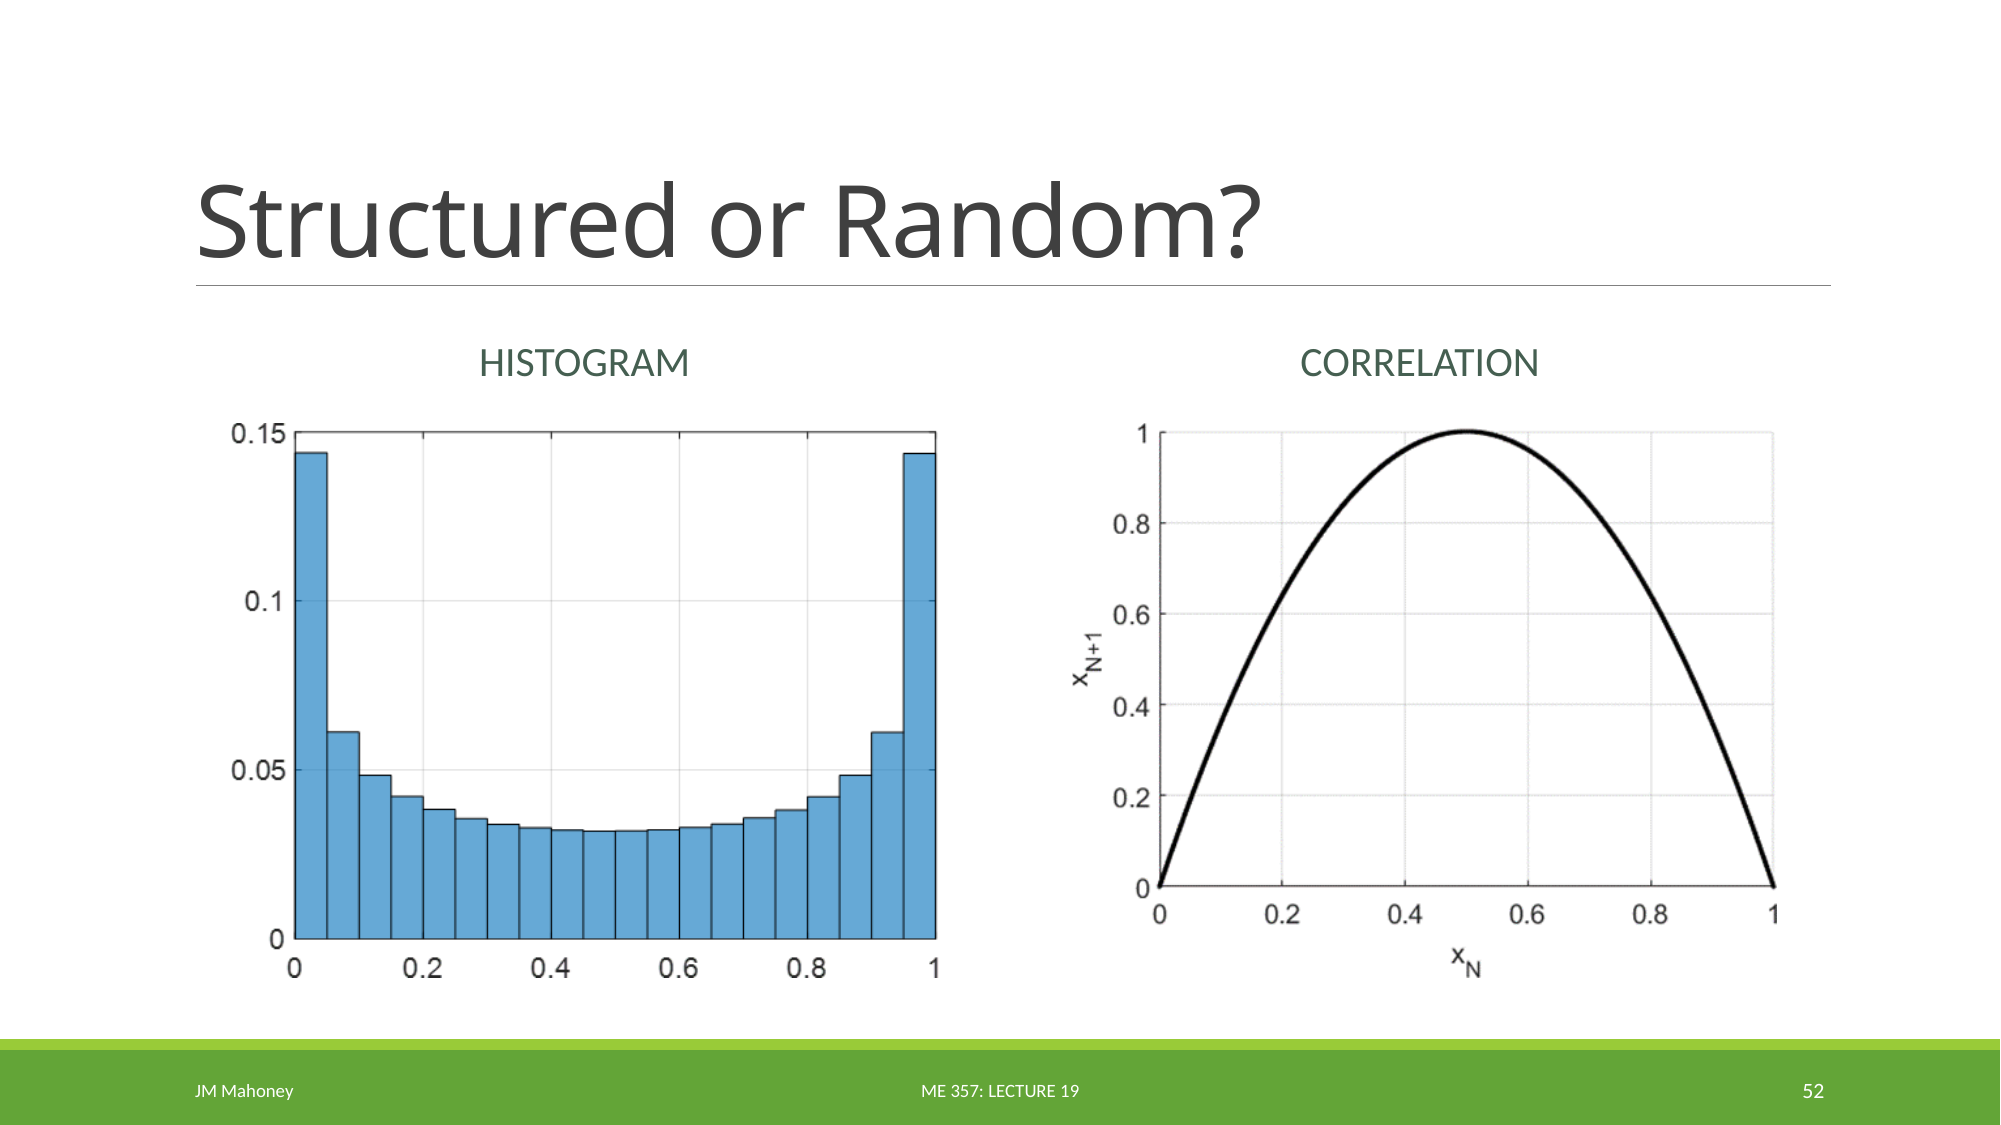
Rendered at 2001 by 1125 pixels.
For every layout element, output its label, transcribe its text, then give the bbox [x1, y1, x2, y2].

list Histogram [180, 302, 990, 424]
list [1072, 423, 1778, 979]
footer ME 357: Lecture 19 [604, 1059, 1396, 1120]
title Structured or Random? [180, 47, 1830, 285]
slide_number JM Mahoney [180, 1059, 586, 1120]
list Correlation [1020, 302, 1830, 424]
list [230, 423, 940, 979]
slide_number 52 [1624, 1059, 1840, 1120]
